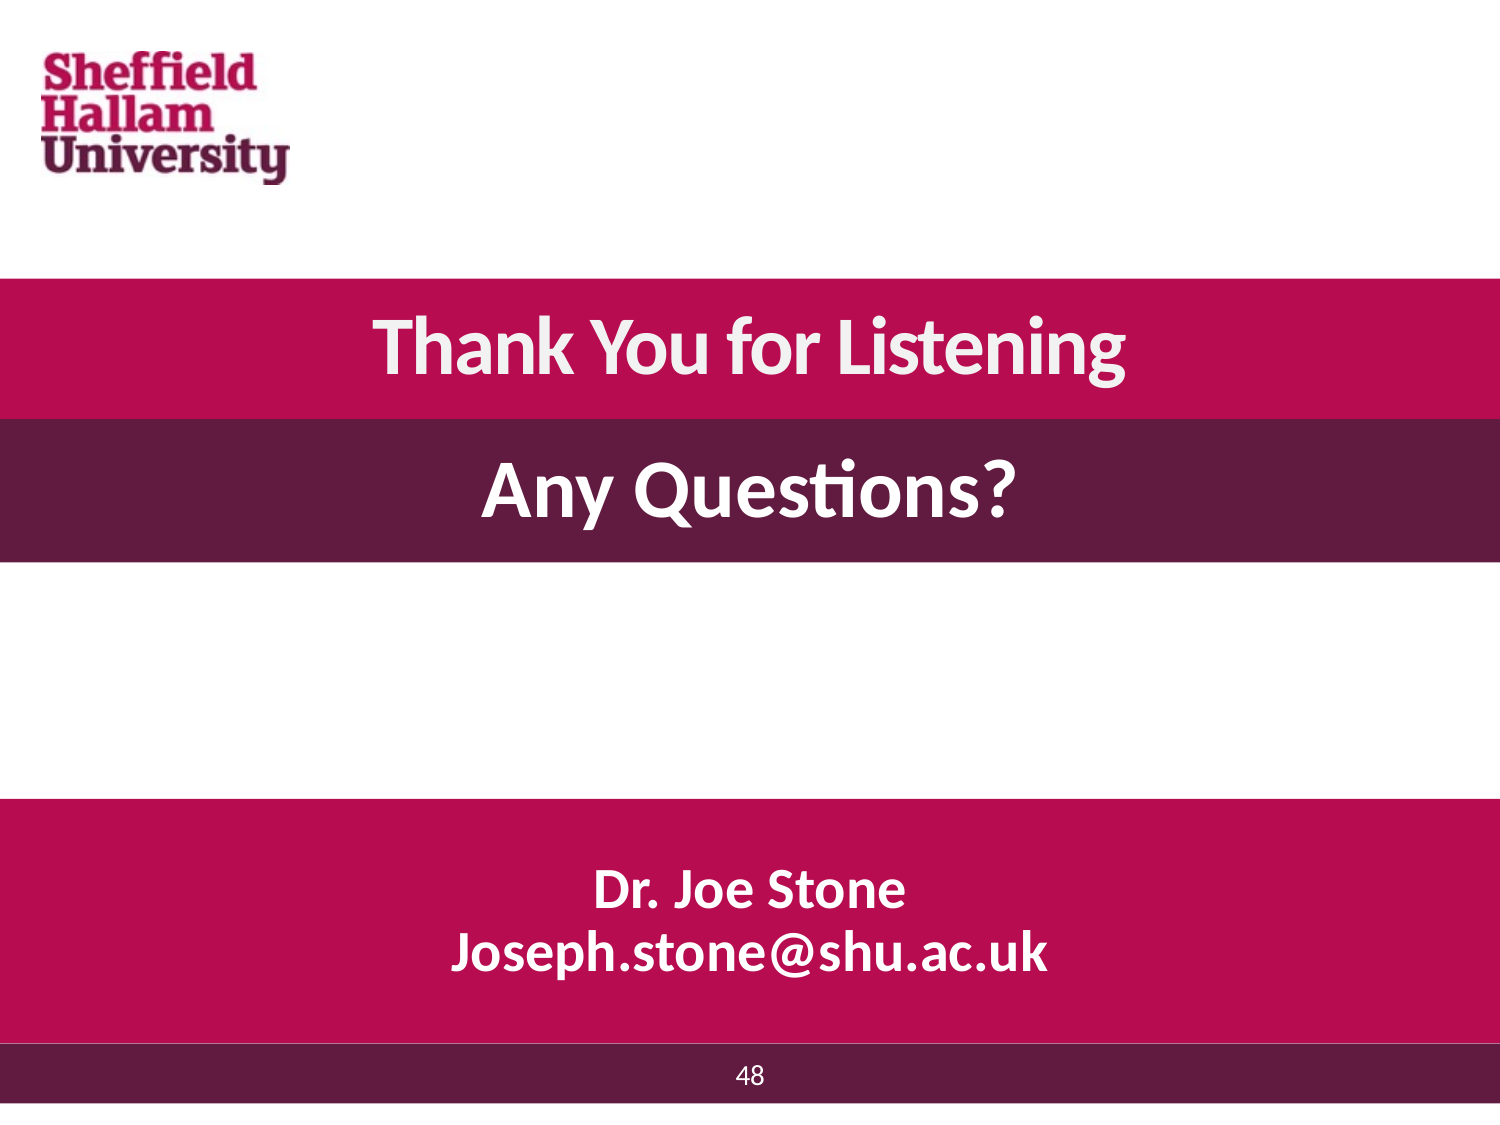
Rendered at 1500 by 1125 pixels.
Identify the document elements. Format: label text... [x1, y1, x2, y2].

slide_number 47 [0, 1043, 1500, 1104]
picture [41, 51, 290, 185]
